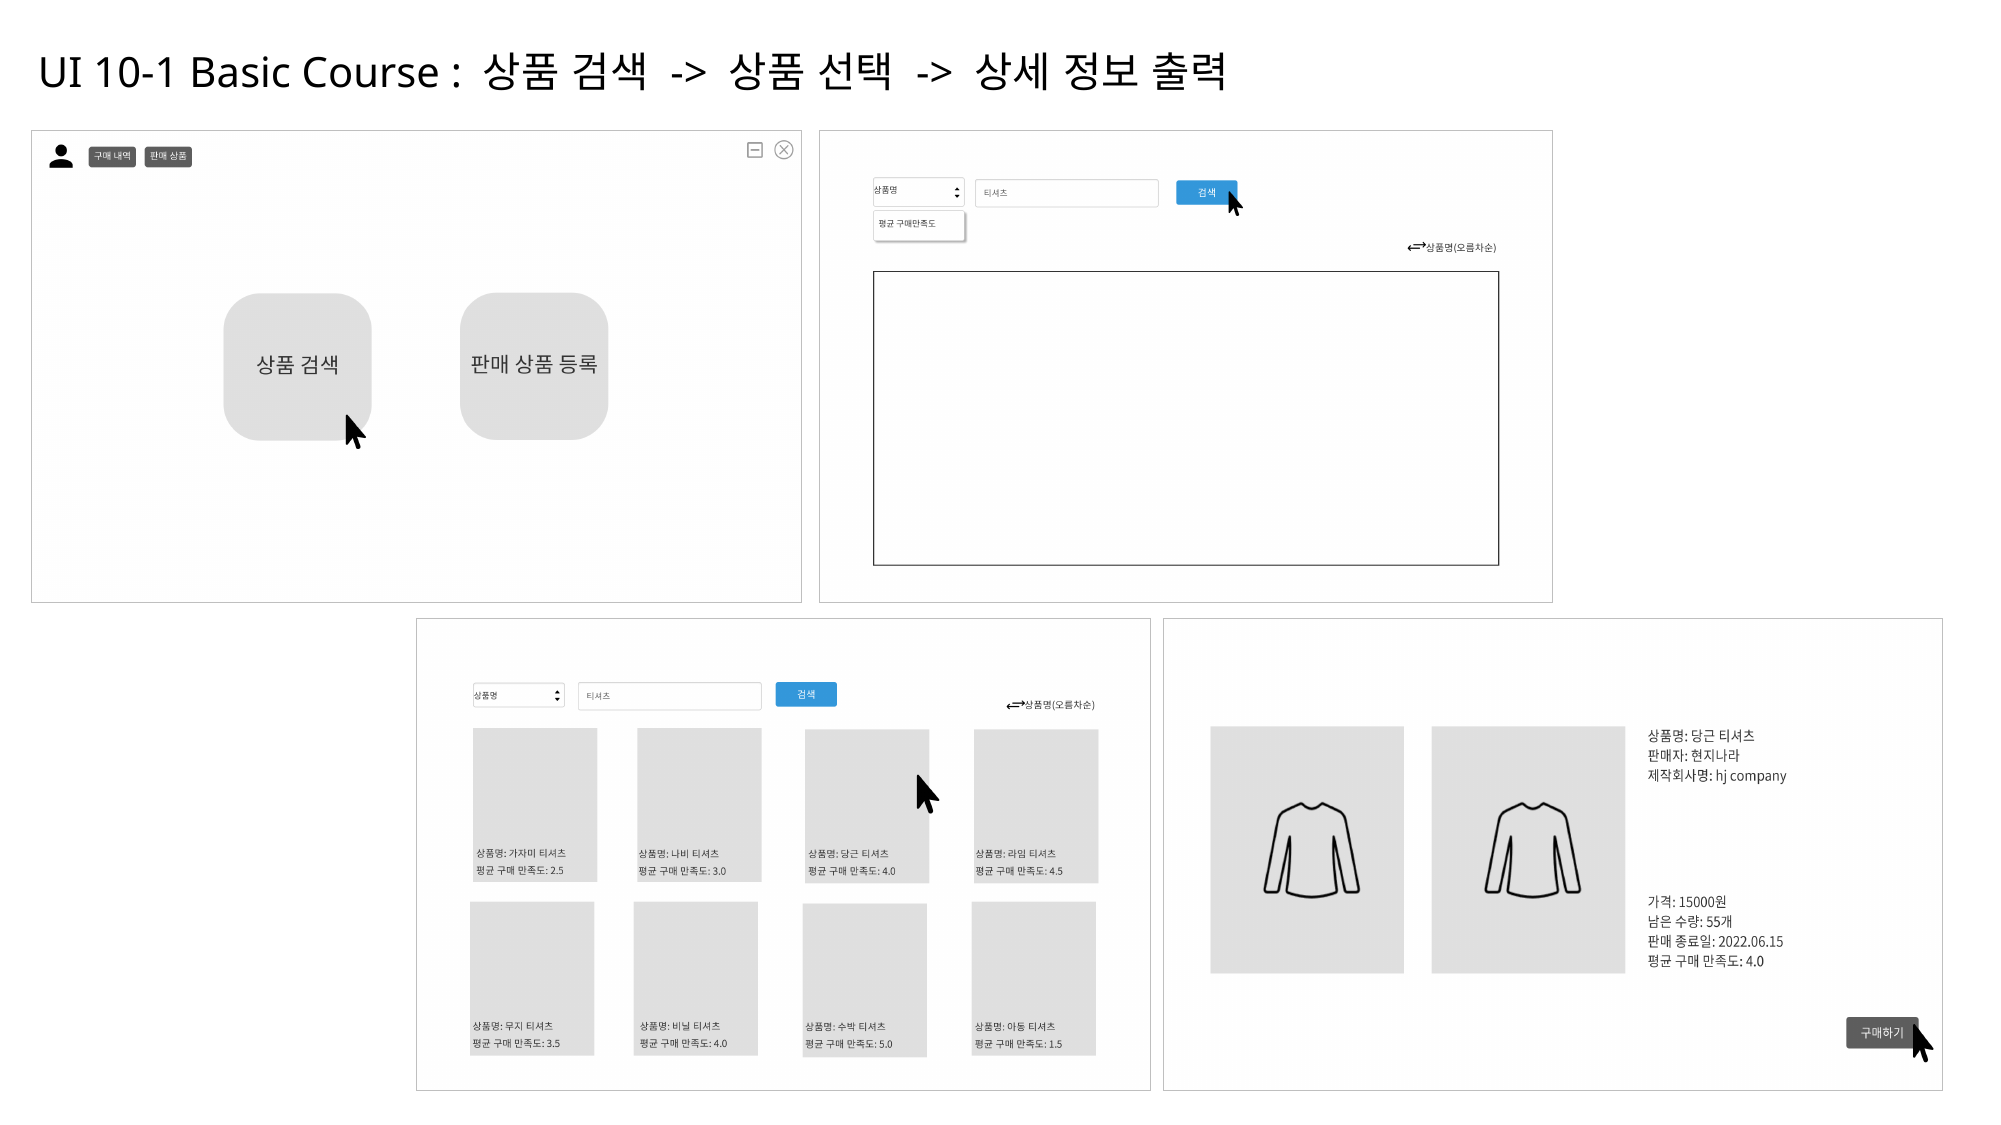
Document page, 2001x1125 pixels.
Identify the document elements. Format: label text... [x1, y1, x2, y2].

picture [31, 130, 802, 603]
text_box UI 10-1 Basic Course : 상품 검색 -> 상품 선택 -> 상세 정보 출력 [22, 0, 1725, 149]
picture [1163, 617, 1943, 1091]
picture [819, 130, 1553, 603]
picture [416, 617, 1151, 1091]
